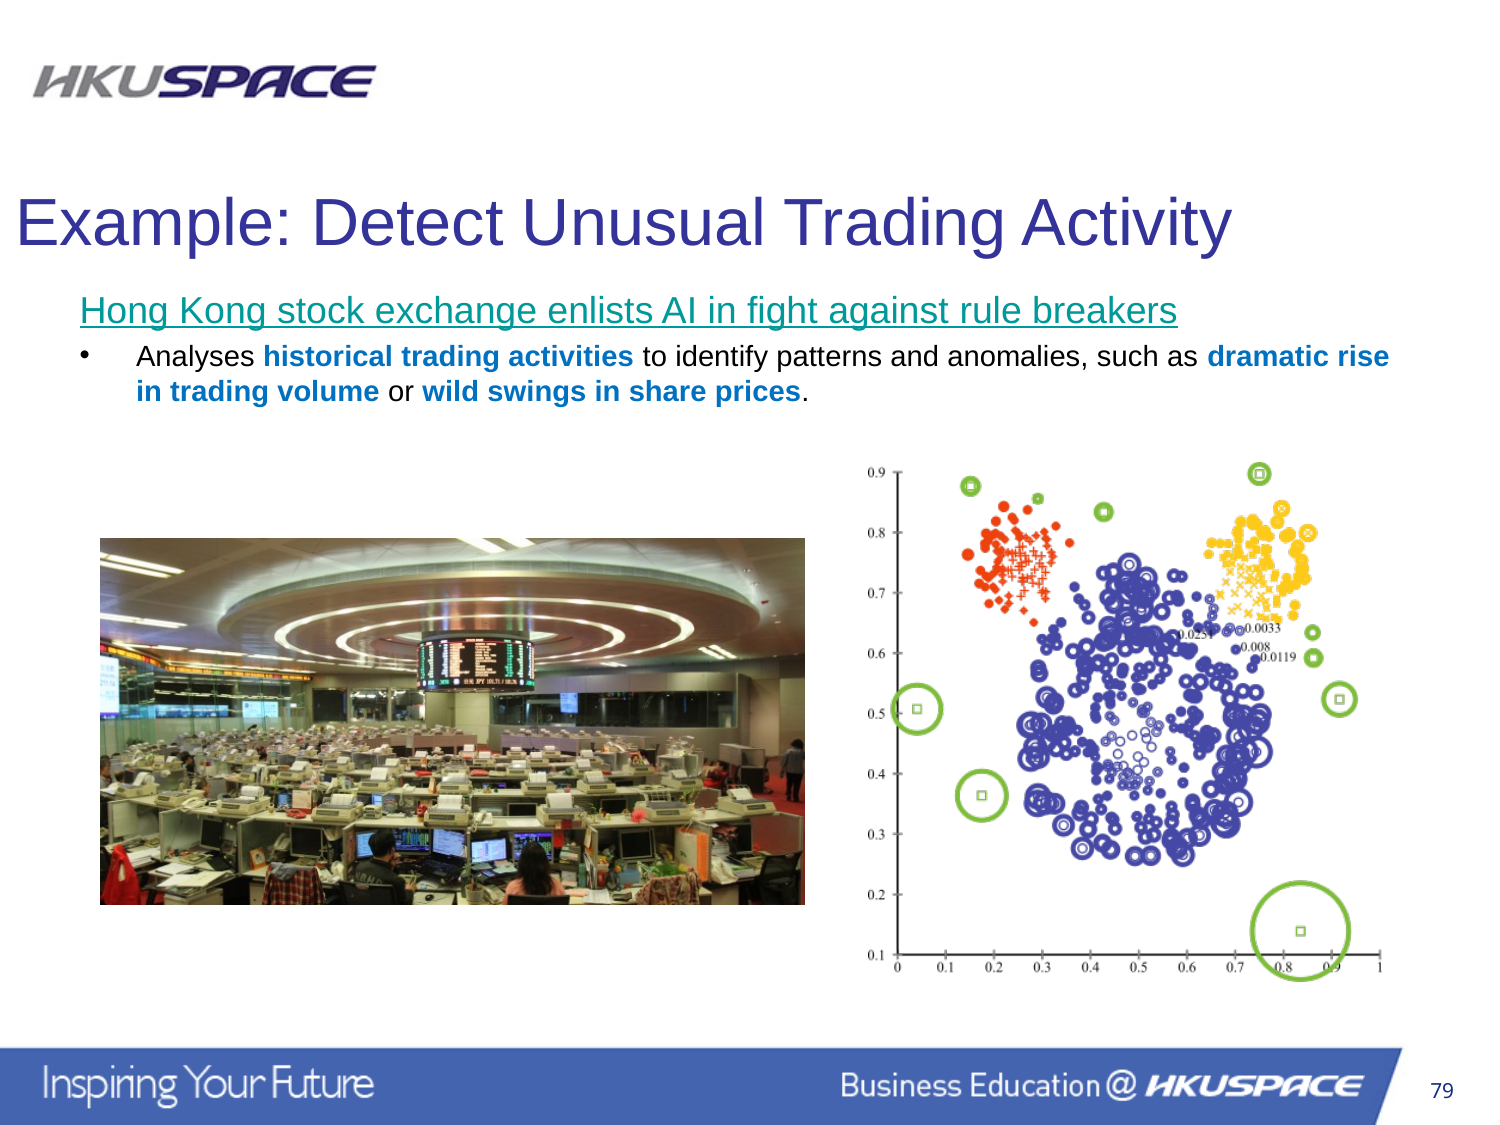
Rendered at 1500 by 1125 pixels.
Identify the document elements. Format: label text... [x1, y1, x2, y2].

title Example: Detect Unusual Trading Activity [0, 101, 1325, 266]
picture [0, 0, 1500, 1125]
text_box Hong Kong stock exchange enlists AI in fight against rule breakers Analyses historical trading activities to identify patterns and anomalies, such as dramatic rise in trading volume or wild swings in share prices. [64, 278, 1406, 480]
slide_number 79 [1415, 1070, 1499, 1125]
